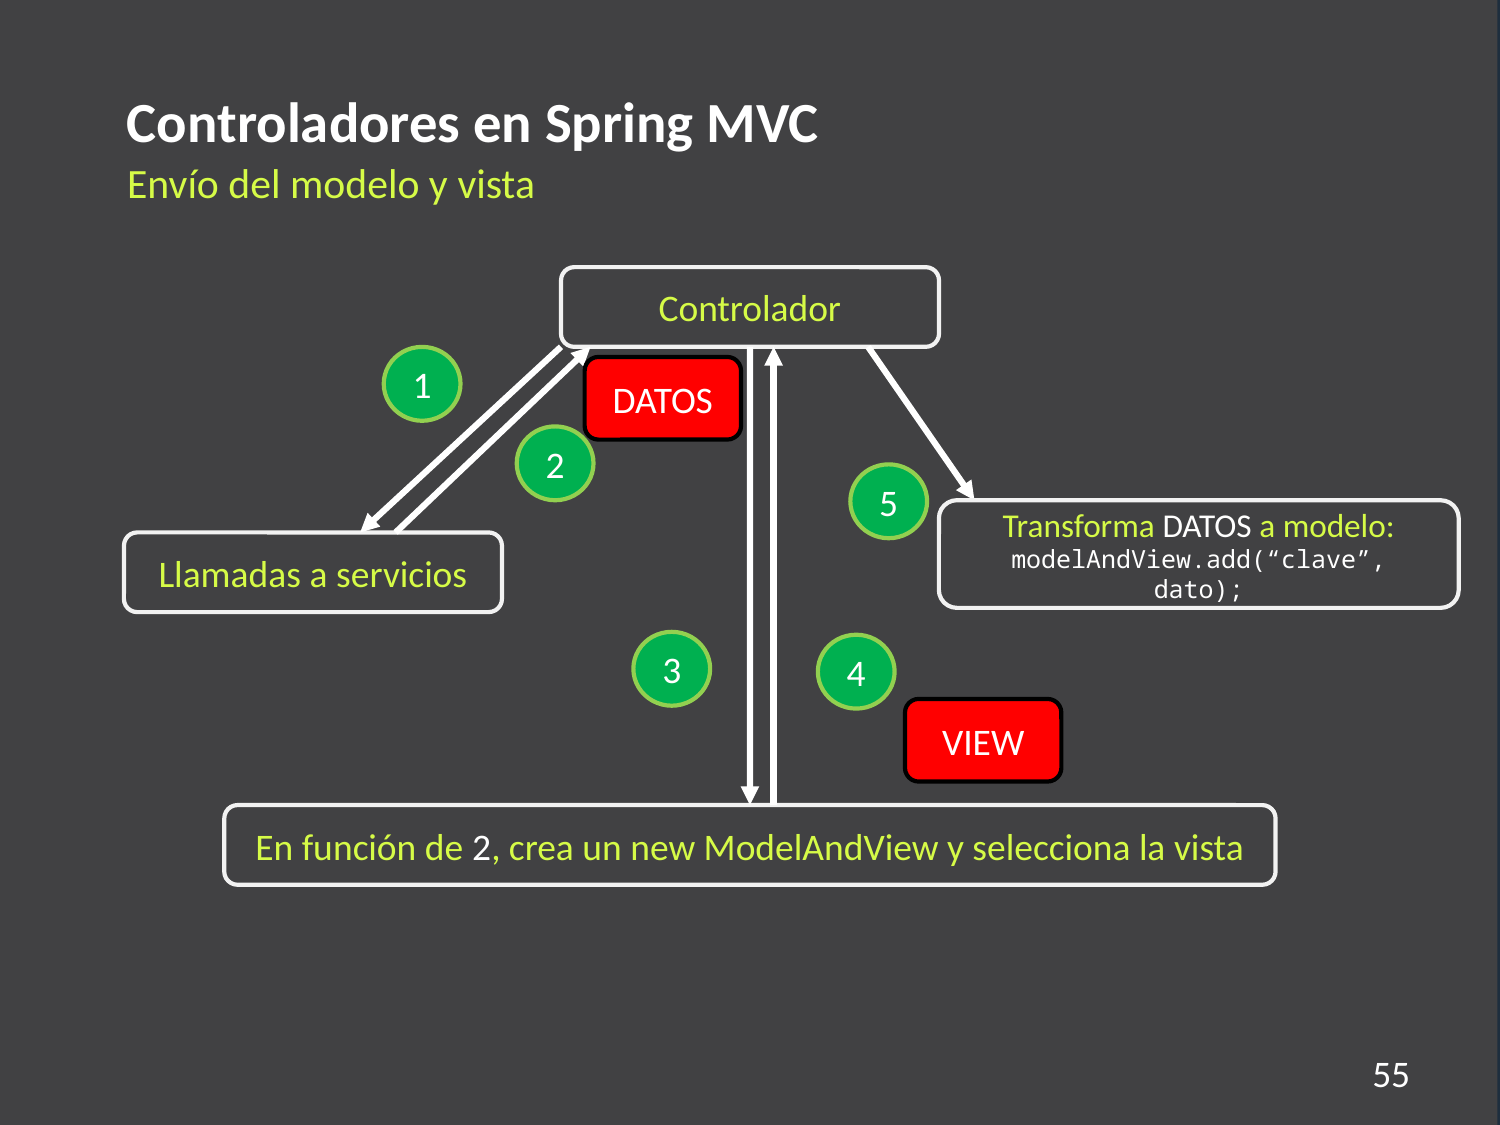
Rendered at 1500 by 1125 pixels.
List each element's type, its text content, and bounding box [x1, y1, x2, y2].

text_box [867, 346, 975, 501]
text_box VIEW [902, 696, 1064, 784]
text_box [395, 346, 591, 533]
text_box 4 [815, 632, 897, 711]
text_box 55 [1281, 1042, 1425, 1103]
text_box 3 [631, 629, 713, 708]
text_box Controladores en Spring MVC [112, 78, 1069, 161]
text_box DATOS [594, 354, 744, 442]
text_box 5 [848, 472, 929, 541]
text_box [359, 346, 394, 533]
text_box Llamadas a servicios [121, 530, 505, 615]
text_box Controlador [558, 265, 942, 349]
text_box Envío del modelo y vista [112, 148, 1425, 220]
text_box En función de 2, crea un new ModelAndView y selecciona la vista [222, 802, 1278, 887]
text_box Transforma DATOS a modelo: modelAndView.add(“clave”, dato); [936, 498, 1461, 610]
